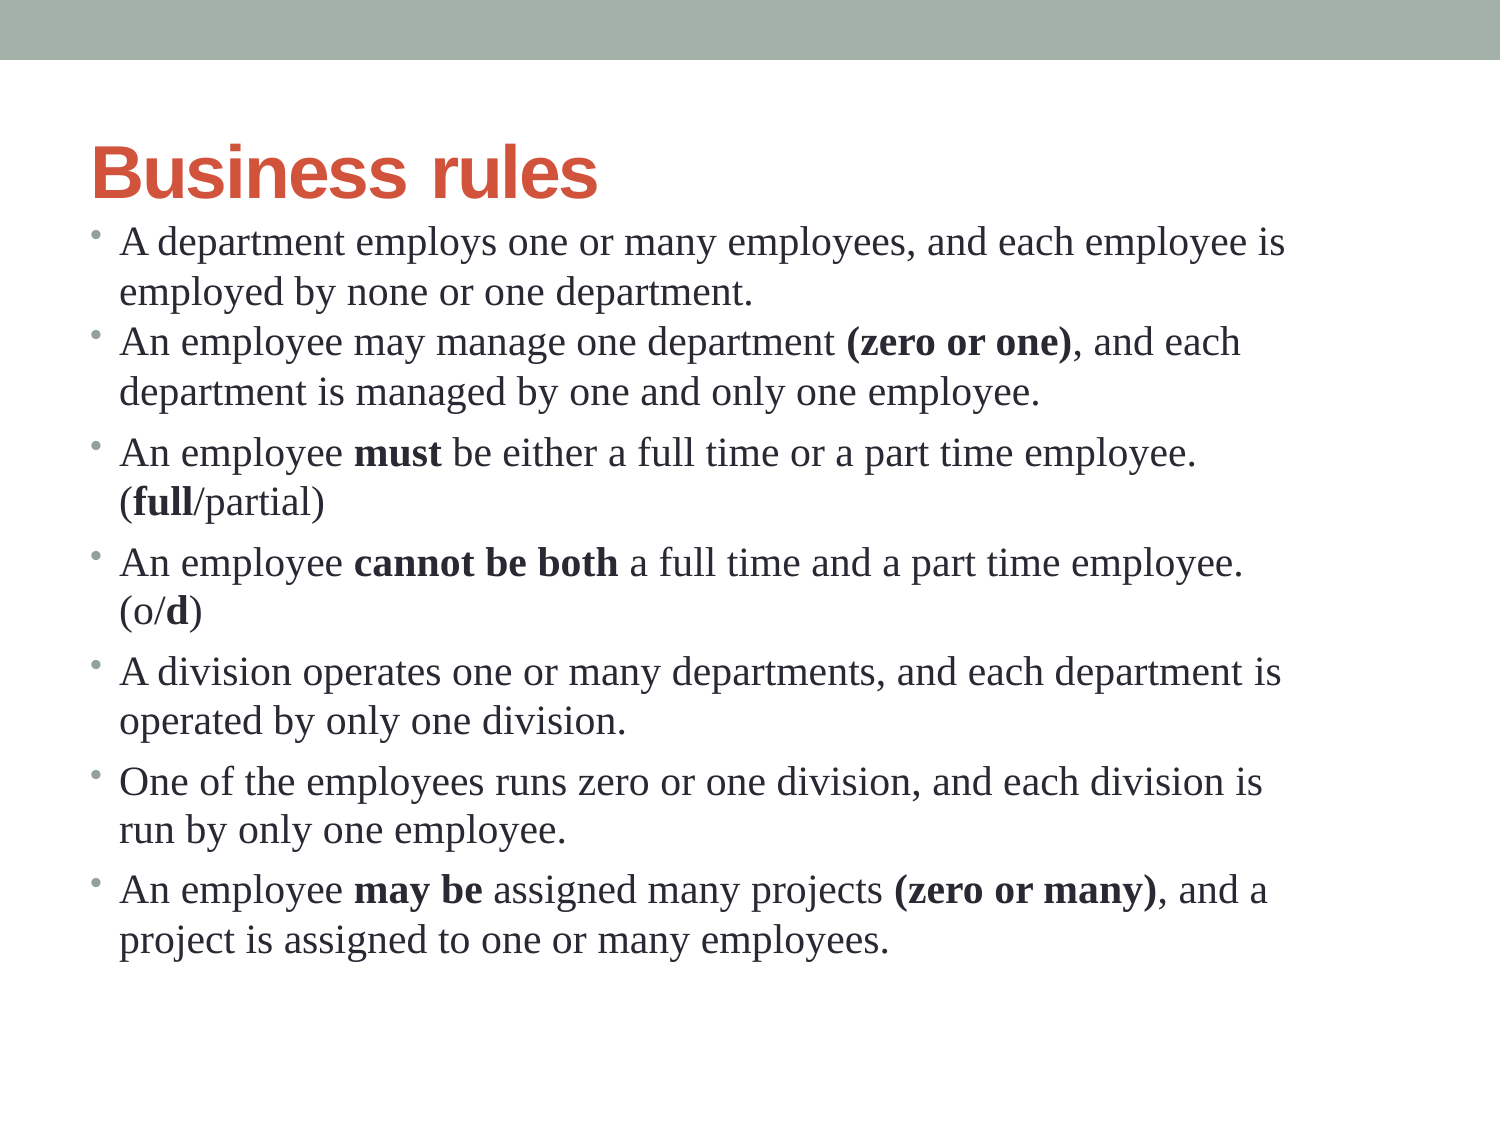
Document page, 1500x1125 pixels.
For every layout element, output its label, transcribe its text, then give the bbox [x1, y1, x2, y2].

title Business rules [87, 123, 1413, 213]
text_box A department employs one or many employees, and each employee is employed by none or one department. An employee may manage one department (zero or one), and each department is managed by one and only one employee. An employee must be either a full time or a part time employee. (full/partial) An employee cannot be both a full time and a part time employee. (o/d) A division operates one or many departments, and each department is operated by only one division. One of the employees runs zero or one division, and each division is run by only one employee. An employee may be assigned many projects (zero or many), and a project is assigned to one or many employees. [87, 213, 1438, 962]
